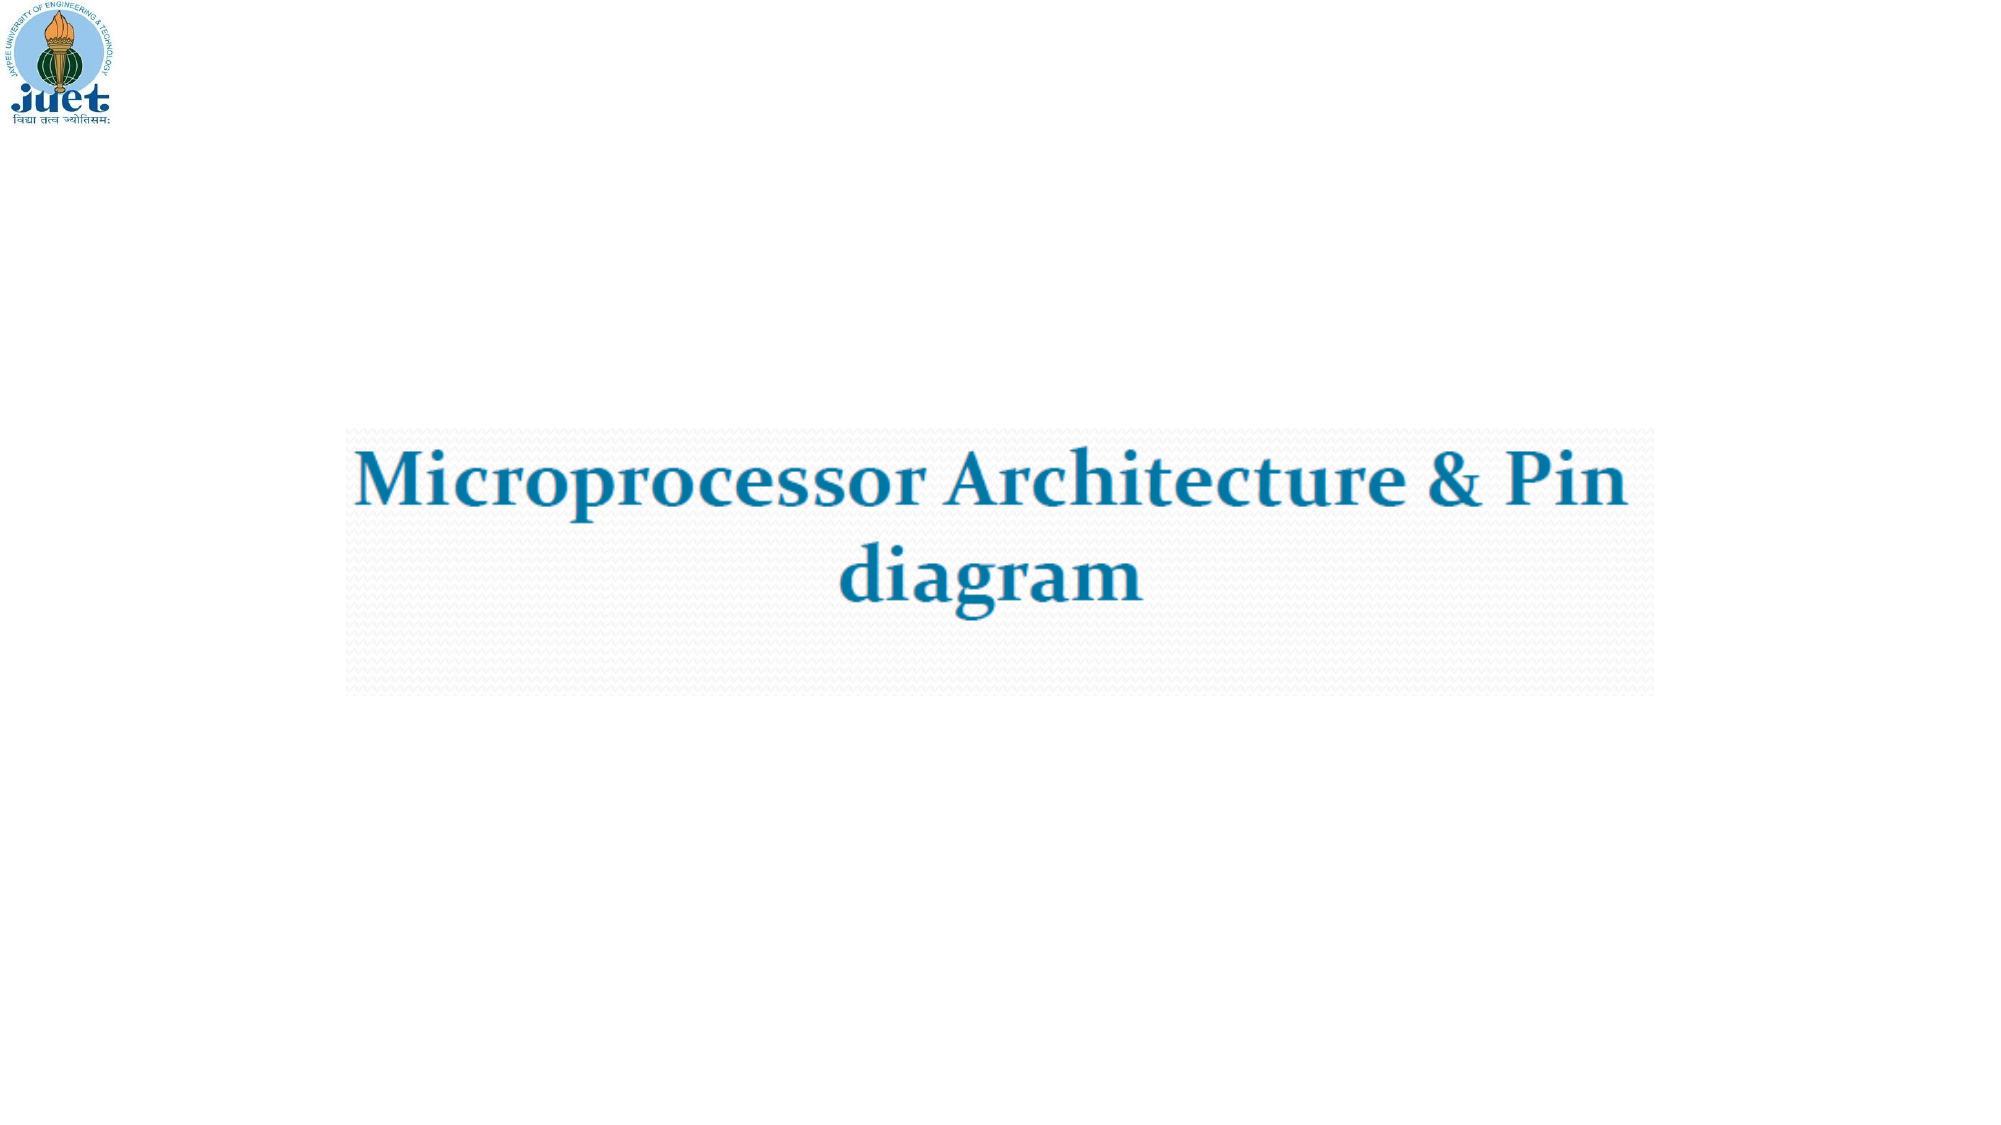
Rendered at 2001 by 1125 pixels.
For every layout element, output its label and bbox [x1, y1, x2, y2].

picture [0, 0, 115, 126]
picture [345, 428, 1655, 697]
